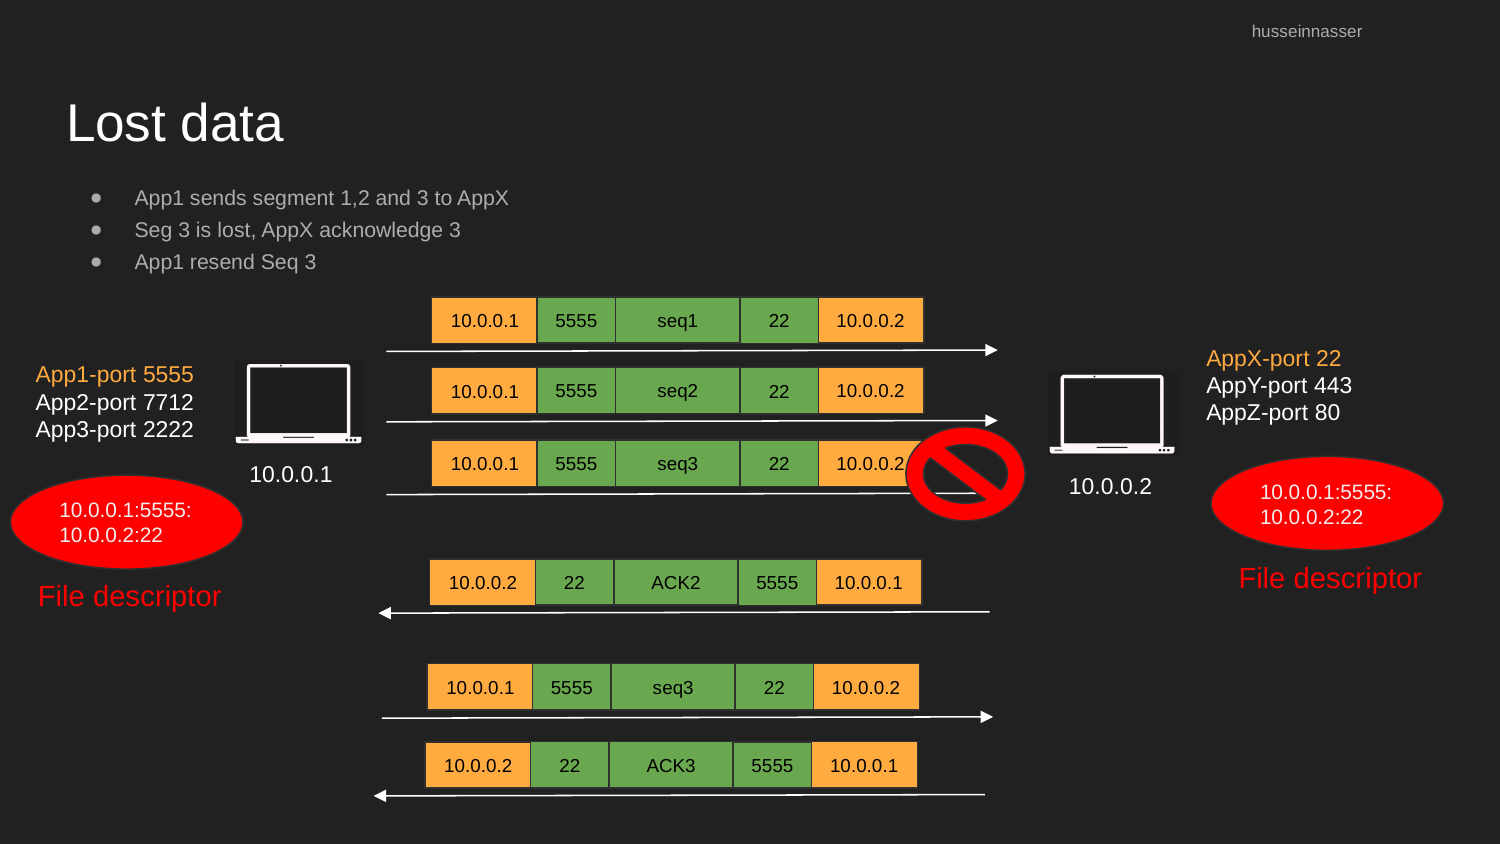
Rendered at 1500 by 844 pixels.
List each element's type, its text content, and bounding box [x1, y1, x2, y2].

text_box 10.0.0.2 [819, 296, 924, 344]
text_box AppX-port 22 AppY-port 443 AppZ-port 80 [1191, 328, 1392, 496]
text_box 5555 [537, 439, 615, 487]
text_box 22 [535, 558, 613, 606]
text_box 10.0.0.1 [812, 741, 918, 789]
text_box seq3 [611, 663, 736, 710]
text_box 22 [740, 440, 819, 487]
text_box [905, 430, 1026, 521]
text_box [1047, 370, 1178, 457]
text_box 5555 [532, 663, 611, 710]
text_box ACK3 [609, 741, 734, 789]
text_box 10.0.0.2 [814, 663, 920, 710]
text_box 10.0.0.1 [431, 367, 537, 414]
text_box 10.0.0.2 [429, 559, 535, 606]
title Lost data [51, 72, 1449, 167]
text_box File descriptor [1223, 544, 1490, 609]
text_box 10.0.0.2 [1054, 457, 1202, 513]
text_box 10.0.0.2 [817, 439, 924, 487]
text_box seq3 [615, 439, 740, 487]
text_box ACK2 [613, 558, 738, 606]
text_box 10.0.0.1 [234, 445, 382, 501]
text_box 10.0.0.1 [426, 663, 534, 711]
text_box 10.0.0.2 [424, 741, 530, 789]
text_box File descriptor [22, 562, 289, 628]
text_box 22 [735, 663, 814, 711]
text_box 22 [530, 741, 609, 789]
text_box 10.0.0.1 [815, 558, 923, 606]
text_box 10.0.0.1:5555:10.0.0.2:22 [10, 475, 244, 562]
text_box App1-port 5555 App2-port 7712 App3-port 2222 [20, 345, 221, 502]
text_box 10.0.0.1 [431, 296, 537, 344]
text_box 10.0.0.1:5555:10.0.0.2:22 [1210, 456, 1444, 544]
text_box seq2 [615, 367, 740, 414]
list App1 sends segment 1,2 and 3 to AppX Seg 3 is lost, AppX acknowledge 3 App1 resend Seq 3 [51, 163, 925, 290]
text_box seq1 [615, 296, 740, 344]
text_box 10.0.0.1 [431, 440, 537, 487]
text_box 10.0.0.2 [819, 367, 924, 414]
picture [234, 359, 365, 446]
text_box 5555 [537, 296, 615, 344]
text_box 5555 [738, 559, 817, 606]
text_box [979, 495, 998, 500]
subtitle husseinnasser [1236, 11, 1492, 53]
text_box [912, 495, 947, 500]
text_box 5555 [537, 367, 615, 414]
text_box 22 [740, 367, 819, 414]
text_box 5555 [734, 741, 812, 789]
text_box 22 [740, 296, 819, 344]
